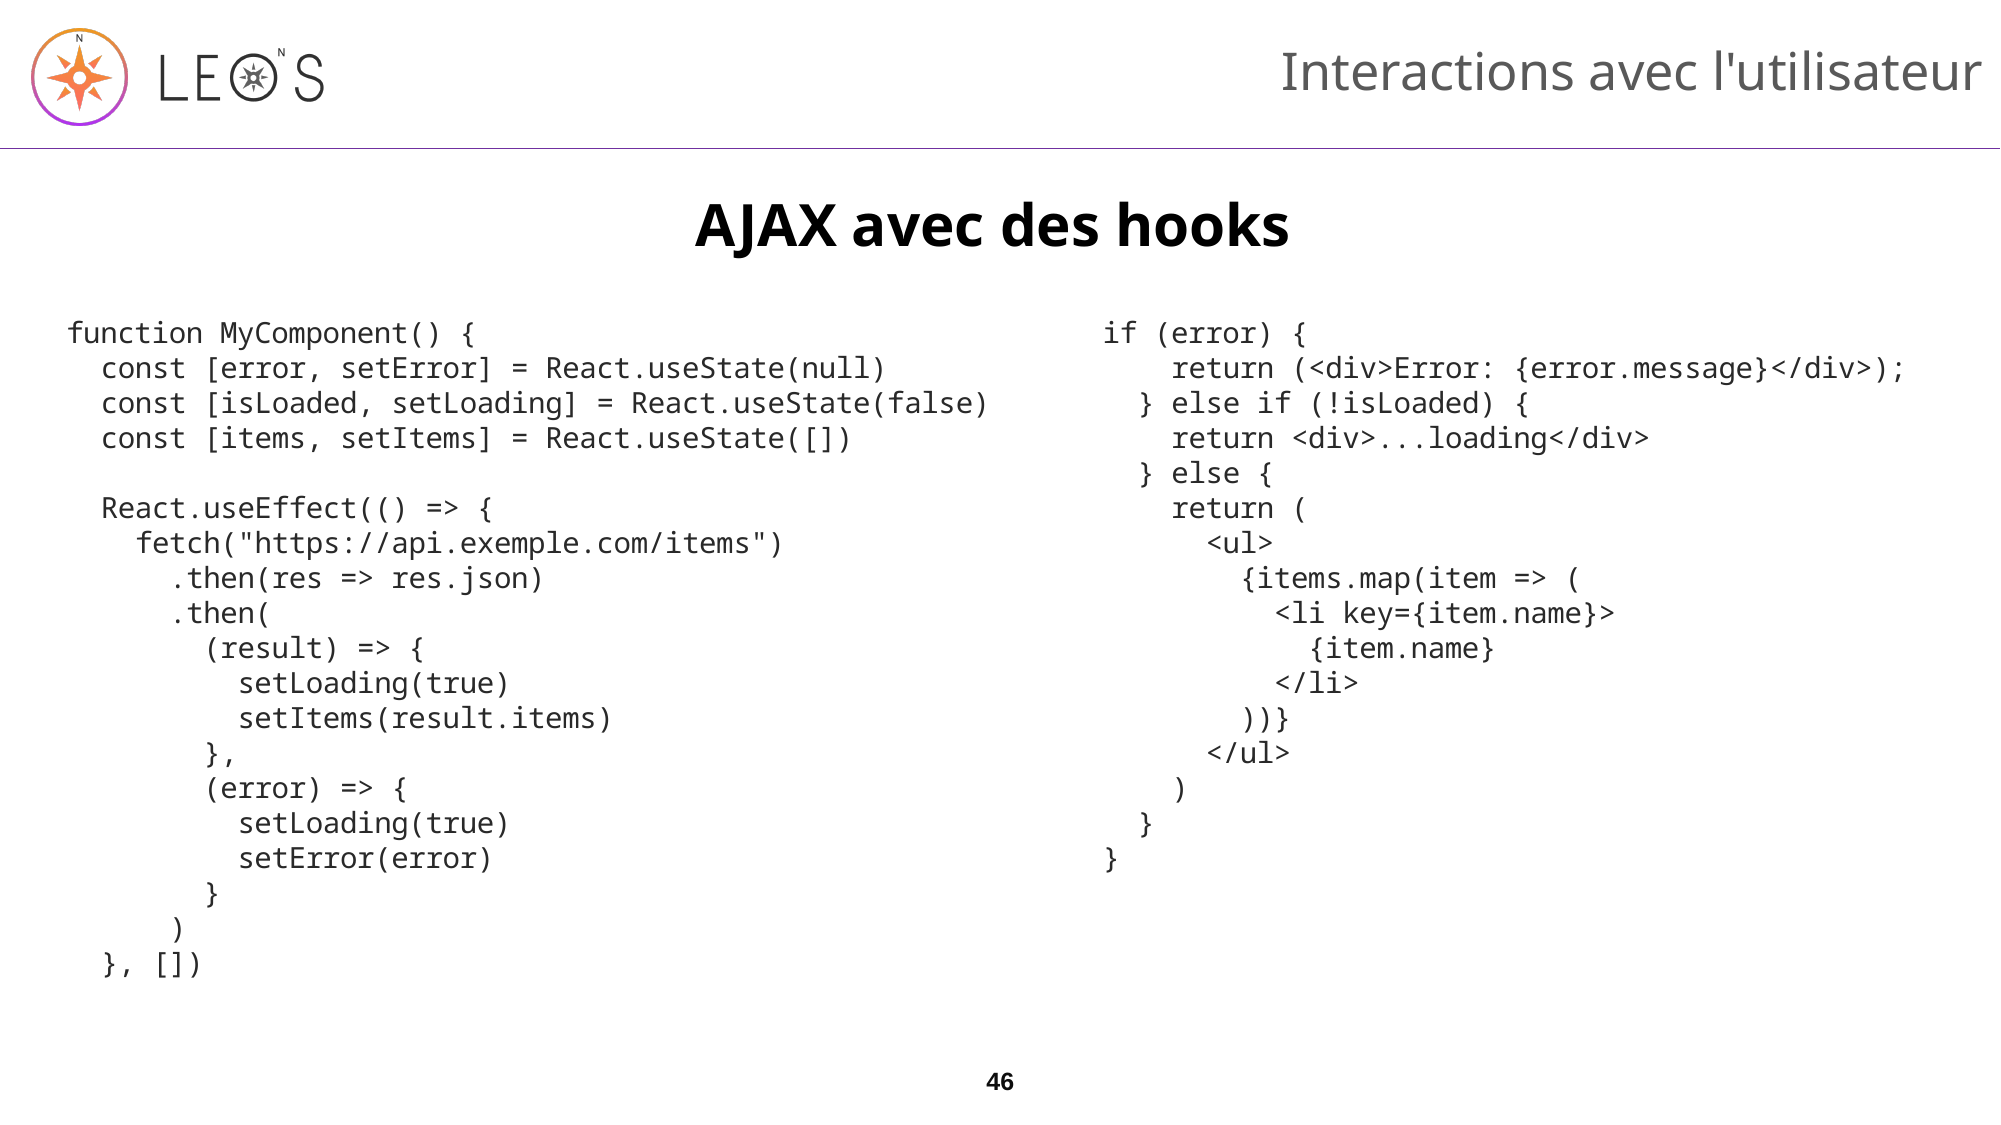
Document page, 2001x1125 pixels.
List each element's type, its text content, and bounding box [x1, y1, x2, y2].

subtitle AJAX avec des hooks [250, 149, 1751, 308]
text_box [1086, 307, 1936, 1013]
picture [31, 28, 324, 126]
title Interactions avec l'utilisateur [0, 0, 1984, 148]
text_box if (error) { return (<div>Error: {error.message}</div>); } else if (!isLoaded) { return <div>...loading</div> } else { return ( <ul> {items.map(item => ( <li key={item.name}> {item.name} </li> ))} </ul> ) } } [1087, 307, 1963, 883]
text_box function MyComponent() { const [error, setError] = React.useState(null) const [isLoaded, setLoading] = React.useState(false) const [items, setItems] = React.useState([]) React.useEffect(() => { fetch("https://api.exemple.com/items") .then(res => res.json) .then( (result) => { setLoading(true) setItems(result.items) }, (error) => { setLoading(true) setError(error) } ) }, []) [51, 307, 1006, 1013]
slide_number 8 [775, 1050, 1226, 1111]
